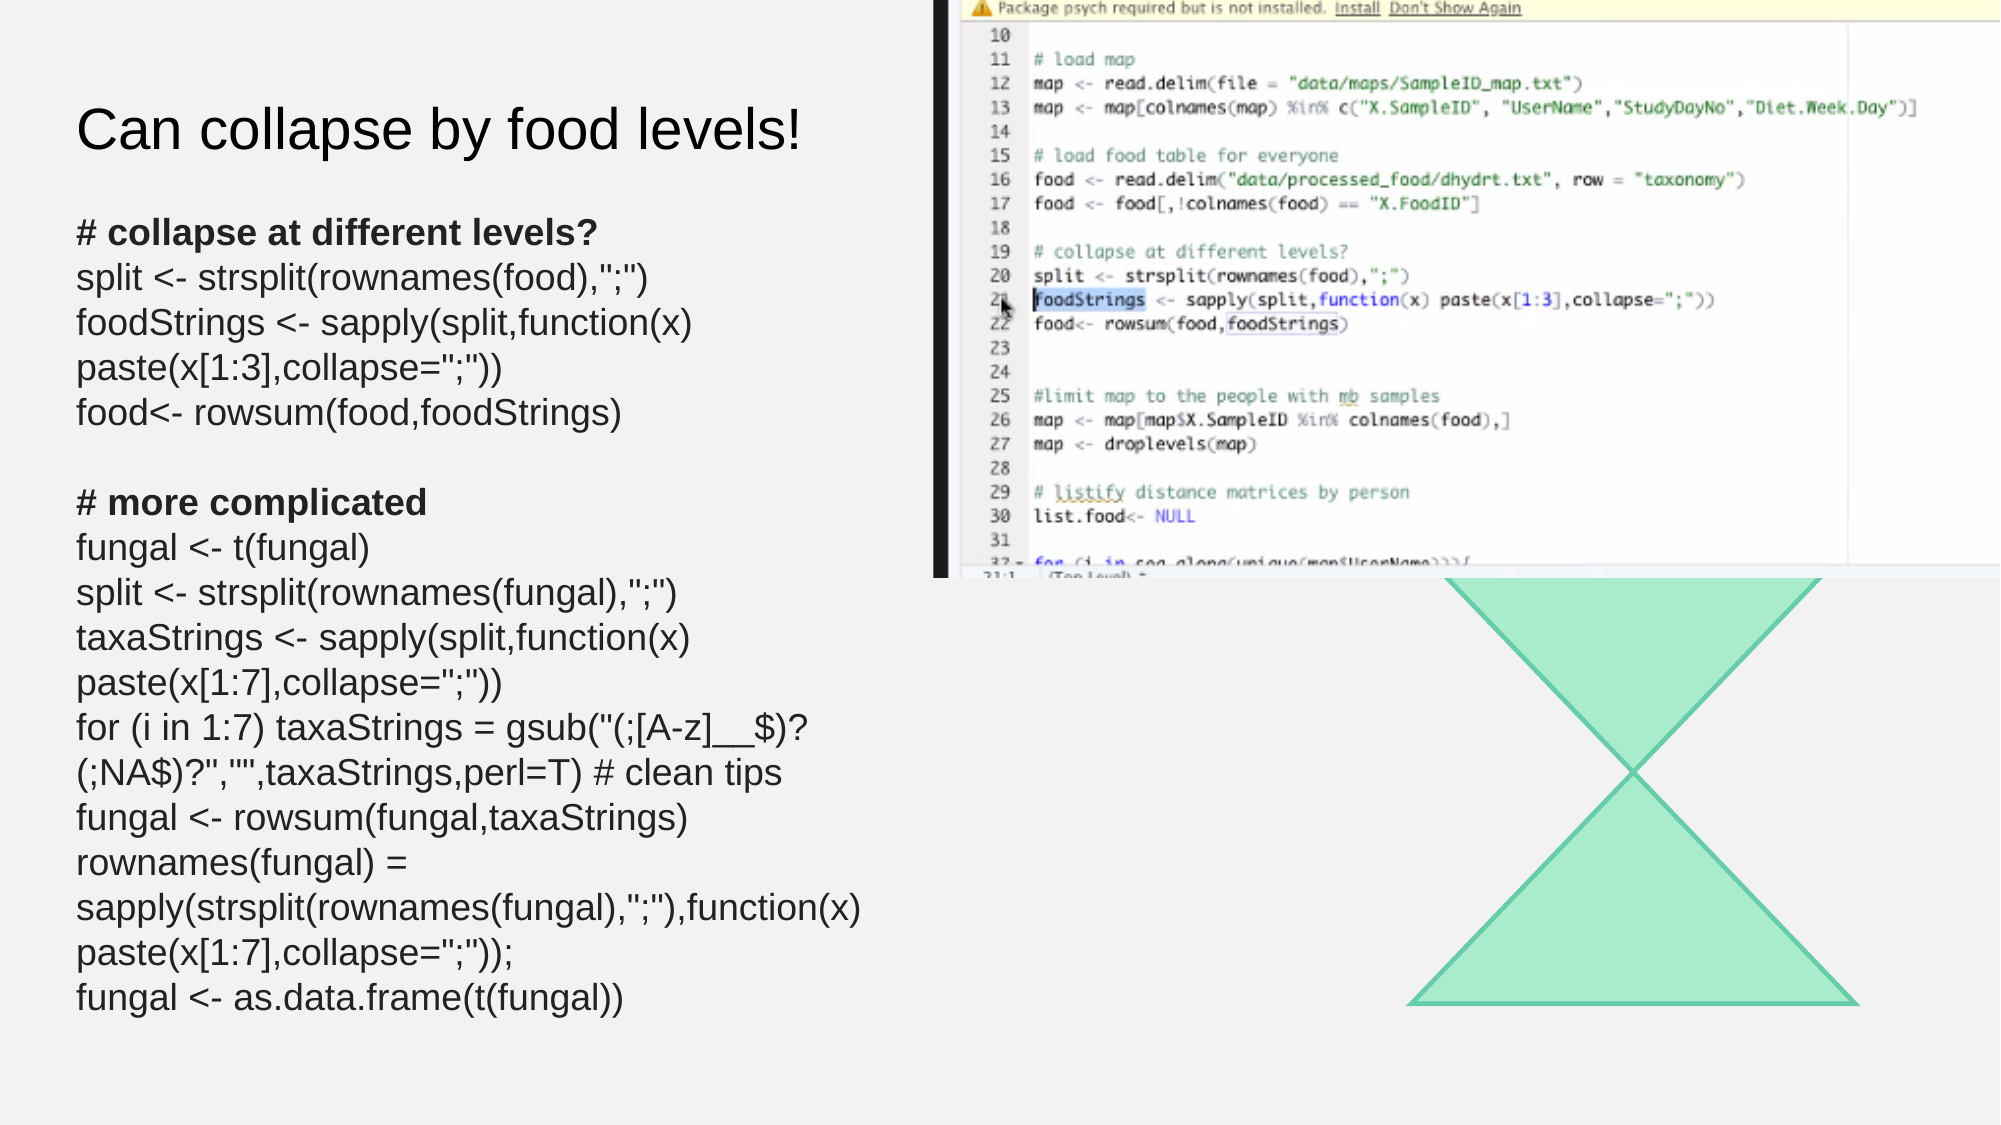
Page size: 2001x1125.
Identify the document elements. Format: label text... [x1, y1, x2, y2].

picture [933, 0, 2000, 578]
title Can collapse by food levels! [61, 43, 933, 201]
text_box [1408, 578, 1858, 1005]
text_box # collapse at different levels? split <- strsplit(rownames(food),";") foodStrings <- sapply(split,function(x) paste(x[1:3],collapse=";")) food<- rowsum(food,foodStrings) # more complicated fungal <- t(fungal) split <- strsplit(rownames(fungal),";") taxaStrings <- sapply(split,function(x) paste(x[1:7],collapse=";")) for (i in 1:7) taxaStrings = gsub("(;[A-z]__$)?(;NA$)?","",taxaStrings,perl=T) # clean tips fungal <- rowsum(fungal,taxaStrings) rownames(fungal) = sapply(strsplit(rownames(fungal),";"),function(x) paste(x[1:7],collapse=";")); fungal <- as.data.frame(t(fungal)) [61, 201, 1062, 1026]
